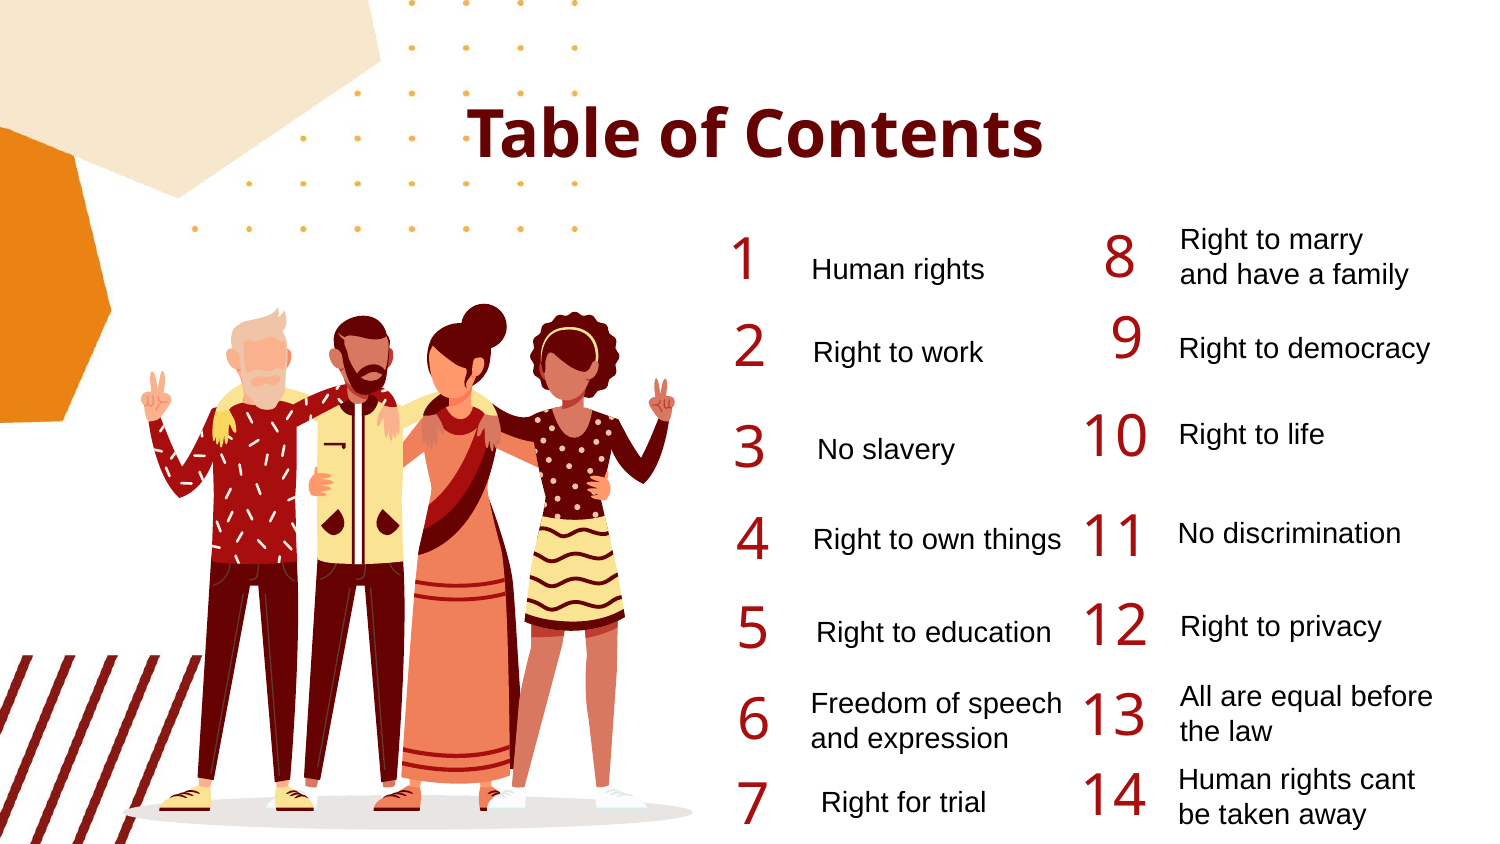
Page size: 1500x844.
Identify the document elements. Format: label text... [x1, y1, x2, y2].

text_box Right to work [798, 325, 999, 376]
text_box Right to democracy [1163, 322, 1447, 372]
text_box Right to education [801, 605, 1068, 656]
text_box 12 [841, 583, 1164, 661]
picture [0, 0, 1500, 844]
text_box 7 [463, 762, 785, 841]
text_box Human rights [796, 242, 1001, 293]
text_box 6 [699, 677, 786, 755]
text_box Right to marry and have a family [1165, 212, 1430, 298]
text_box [122, 303, 694, 830]
text_box Right to life [1163, 407, 1341, 458]
title 3 [699, 405, 783, 483]
title Table of Contents [122, 91, 1389, 171]
title 2 [697, 305, 783, 383]
text_box 8 [830, 215, 1152, 293]
text_box 11 [841, 494, 1164, 572]
text_box Freedom of speech and expression [795, 676, 1078, 762]
title 1 [455, 217, 778, 295]
text_box No discrimination [1162, 507, 1417, 557]
text_box 14 [840, 753, 1163, 832]
text_box Right to privacy [1165, 599, 1398, 650]
text_box 5 [699, 586, 785, 664]
text_box Human rights cant be taken away [1163, 753, 1472, 838]
text_box 10 [841, 394, 1164, 472]
text_box No slavery [802, 423, 1042, 474]
text_box Right for trial [806, 776, 1003, 826]
text_box Right to own things [798, 512, 1078, 563]
title 4 [699, 497, 786, 575]
text_box All are equal before the law [1165, 670, 1487, 755]
text_box 9 [836, 296, 1159, 375]
text_box 13 [840, 673, 1163, 751]
